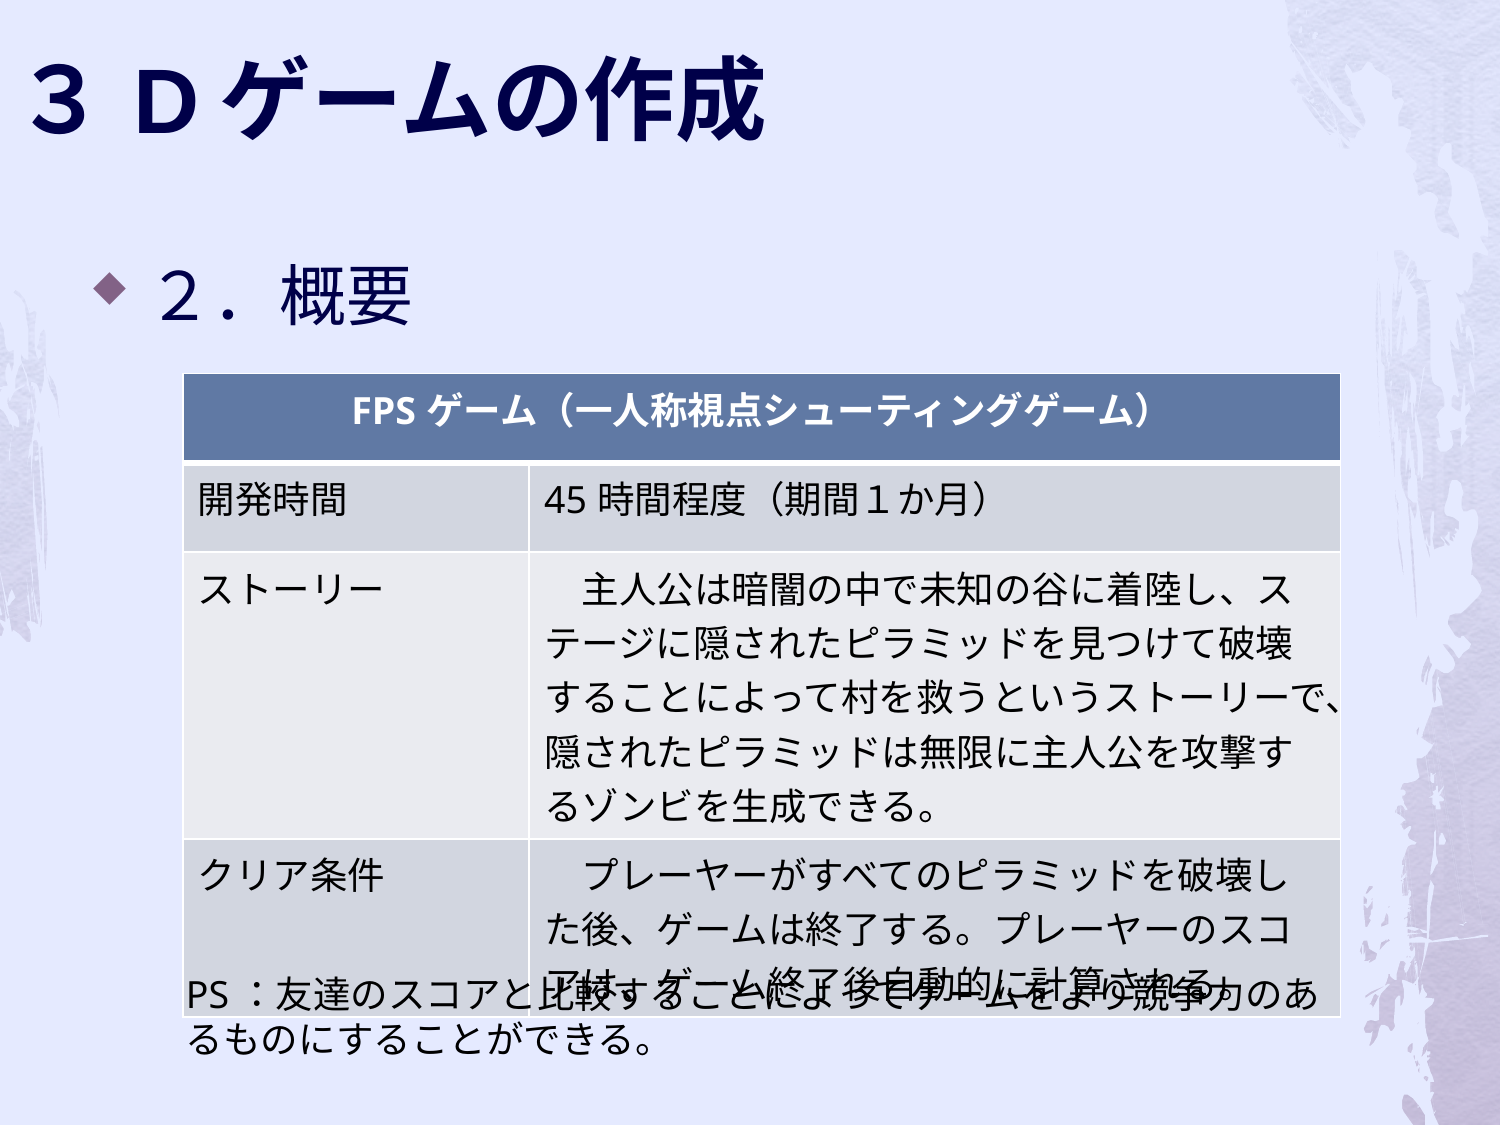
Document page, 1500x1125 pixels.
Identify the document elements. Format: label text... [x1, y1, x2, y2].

table_header FPSゲーム（一人称視点シューティングゲーム） [184, 374, 1340, 460]
table_cell プレーヤーがすべてのピラミッドを破壊した後、ゲームは終了する。プレーヤーのスコアは、ゲーム終了後自動的に計算される。 [530, 840, 1340, 964]
table_cell 主人公は暗闇の中で未知の谷に着陸し、ステージに隠されたピラミッドを見つけて破壊することによって村を救うというストーリーで、隠されたピラミッドは無限に主人公を攻撃するゾンビを生成できる。 [530, 553, 1340, 838]
list ２．概要 [75, 246, 1425, 989]
text_box ３Dゲームの作成 [0, 0, 1467, 188]
table_cell 開発時間 [184, 466, 528, 551]
table_cell ストーリー [184, 553, 528, 838]
text_box PS：友達のスコアと比較することによってゲームをより競争力のあるものにすることができる。 [171, 964, 1341, 1069]
table_cell 45時間程度（期間１か月） [530, 466, 1340, 551]
table_cell クリア条件 [184, 840, 528, 964]
